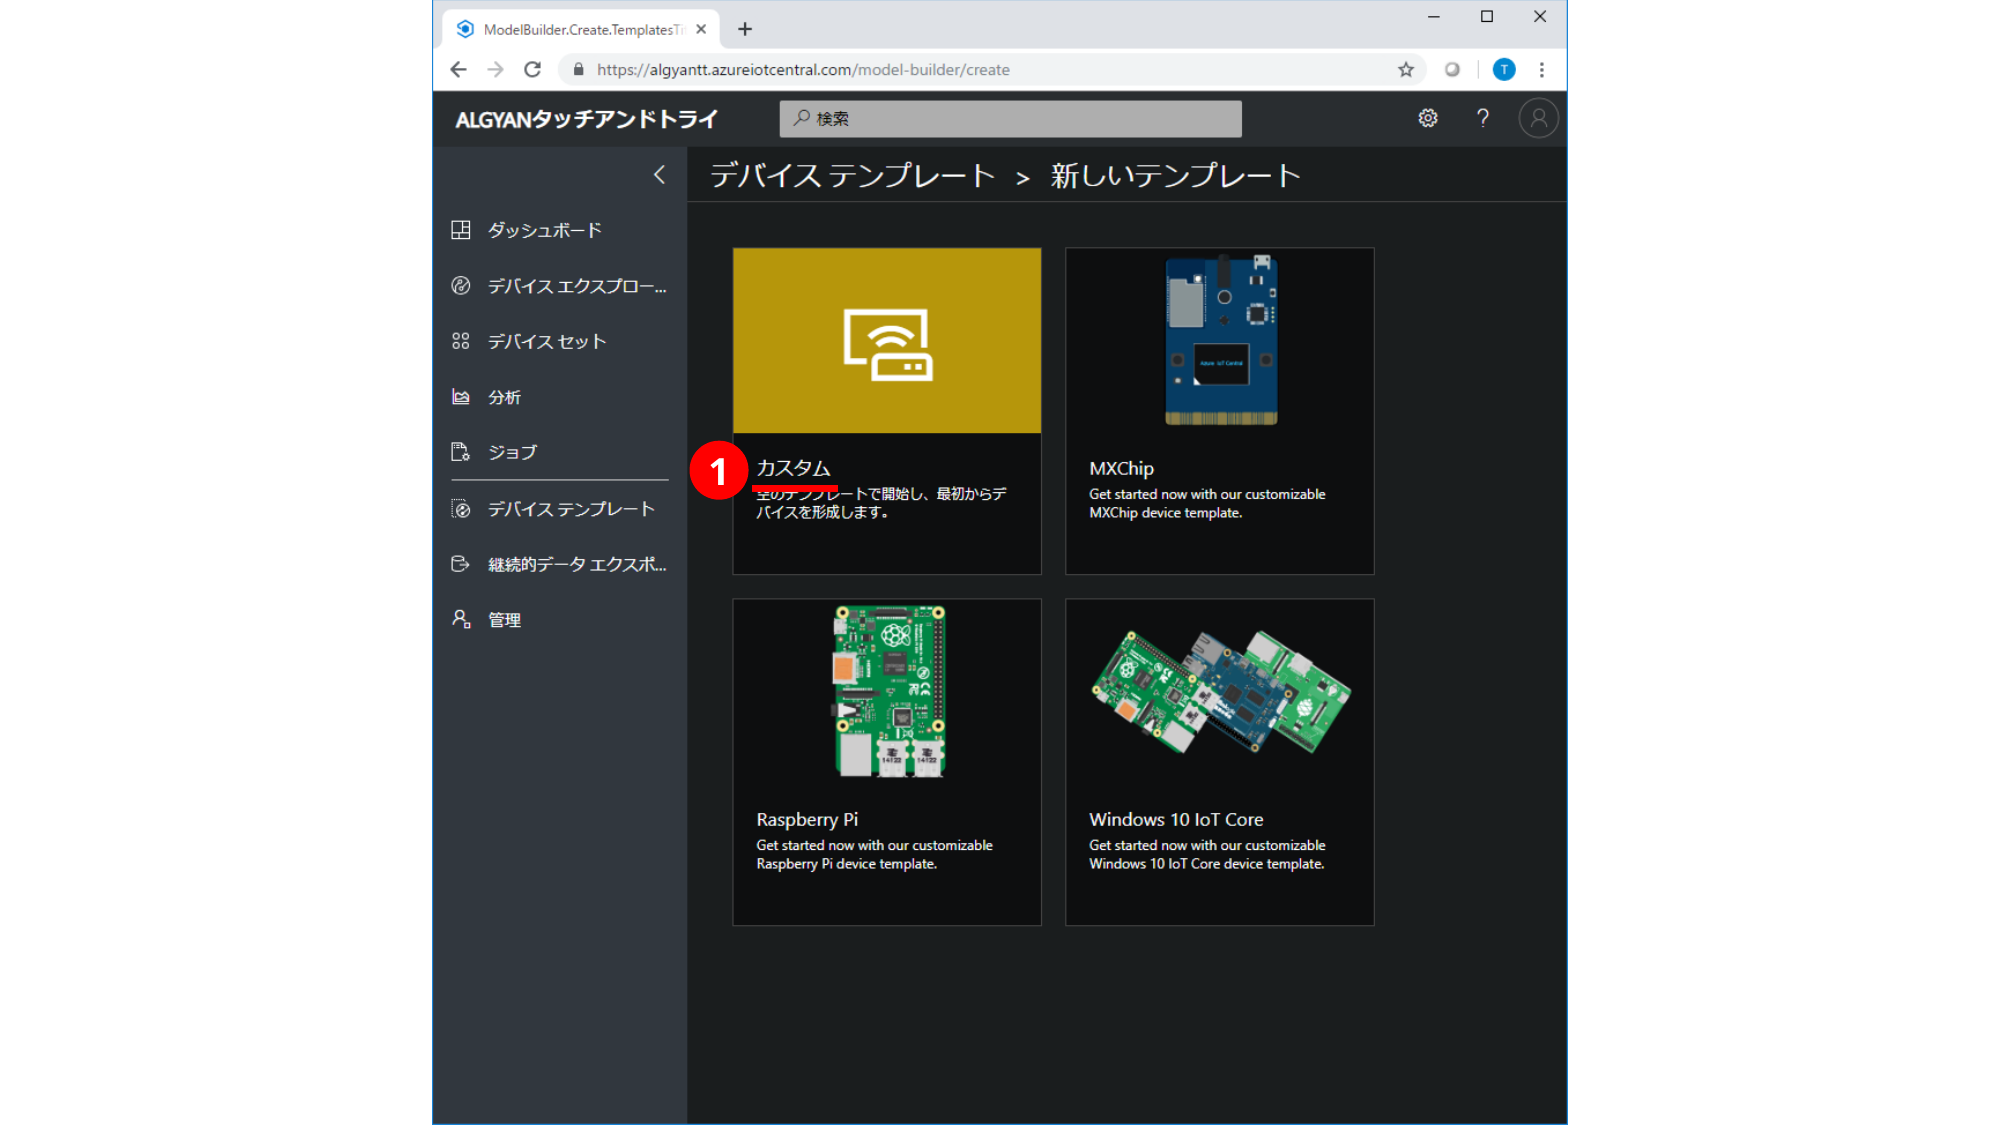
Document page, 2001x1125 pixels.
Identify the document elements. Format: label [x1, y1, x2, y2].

picture [432, 0, 1568, 1125]
